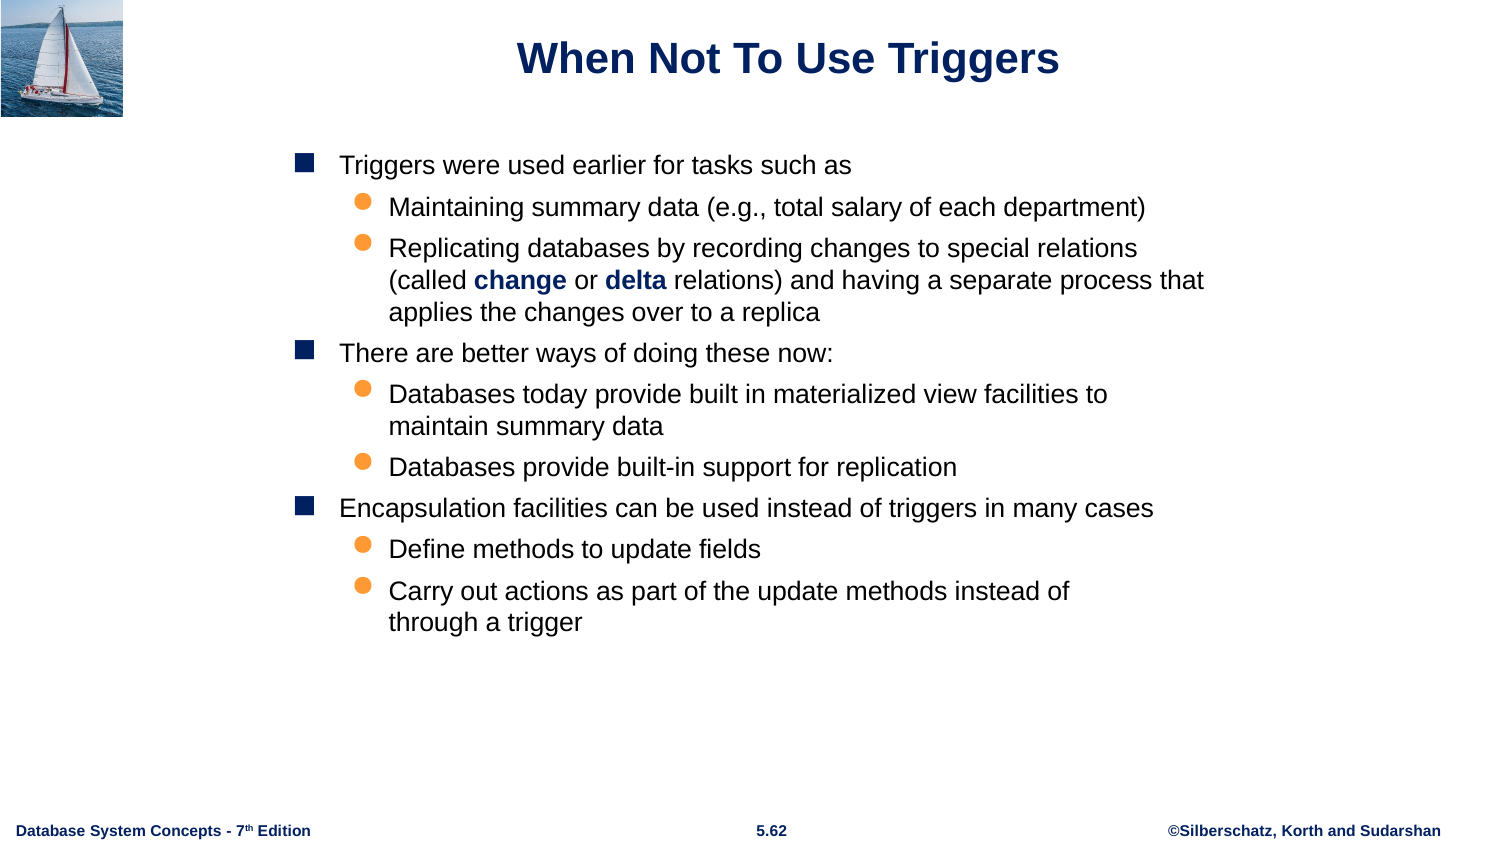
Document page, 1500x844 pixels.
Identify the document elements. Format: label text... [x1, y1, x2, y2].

picture [0, 0, 123, 117]
title When Not To Use Triggers [125, 14, 1452, 90]
list Triggers were used earlier for tasks such as Maintaining summary data (e.g., total salary of each department) Replicating databases by recording changes to special relations (called change or delta relations) and having a separate process that applies the changes over to a replica There are better ways of doing these now: Databases today provide built in materialized view facilities to maintain summary data Databases provide built-in support for replication Encapsulation facilities can be used instead of triggers in many cases Define methods to update fields Carry out actions as part of the update methods instead of through a trigger [282, 141, 1222, 704]
